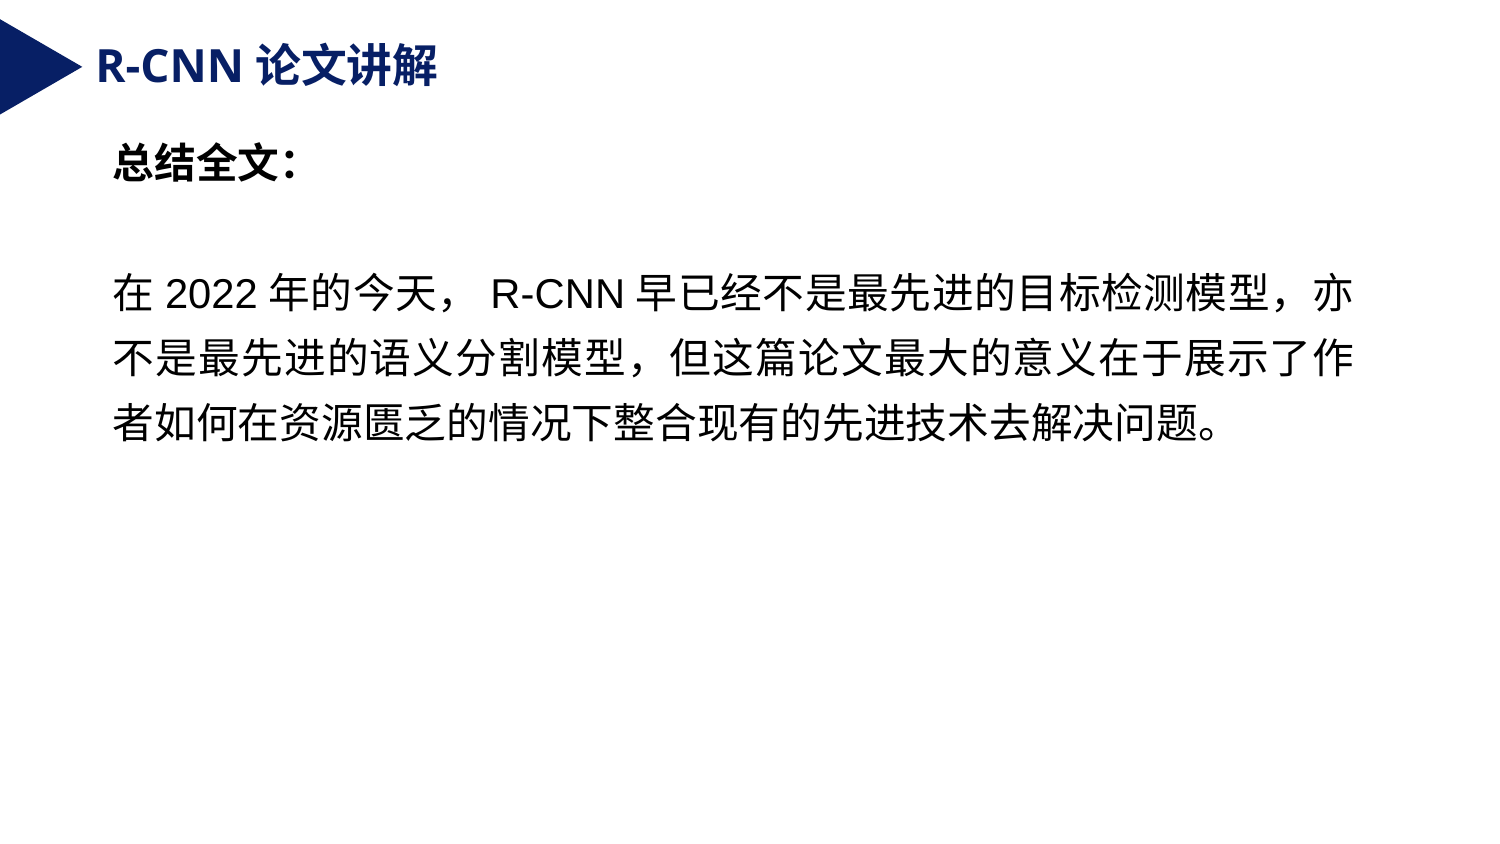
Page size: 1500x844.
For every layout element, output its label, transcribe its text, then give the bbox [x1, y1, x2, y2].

text_box R-CNN论文讲解 [80, 29, 454, 100]
text_box [0, 19, 83, 115]
text_box 总结全文： 在2022年的今天，R-CNN早已经不是最先进的目标检测模型，亦不是最先进的语义分割模型，但这篇论文最大的意义在于展示了作者如何在资源匮乏的情况下整合现有的先进技术去解决问题。 [97, 114, 1370, 455]
